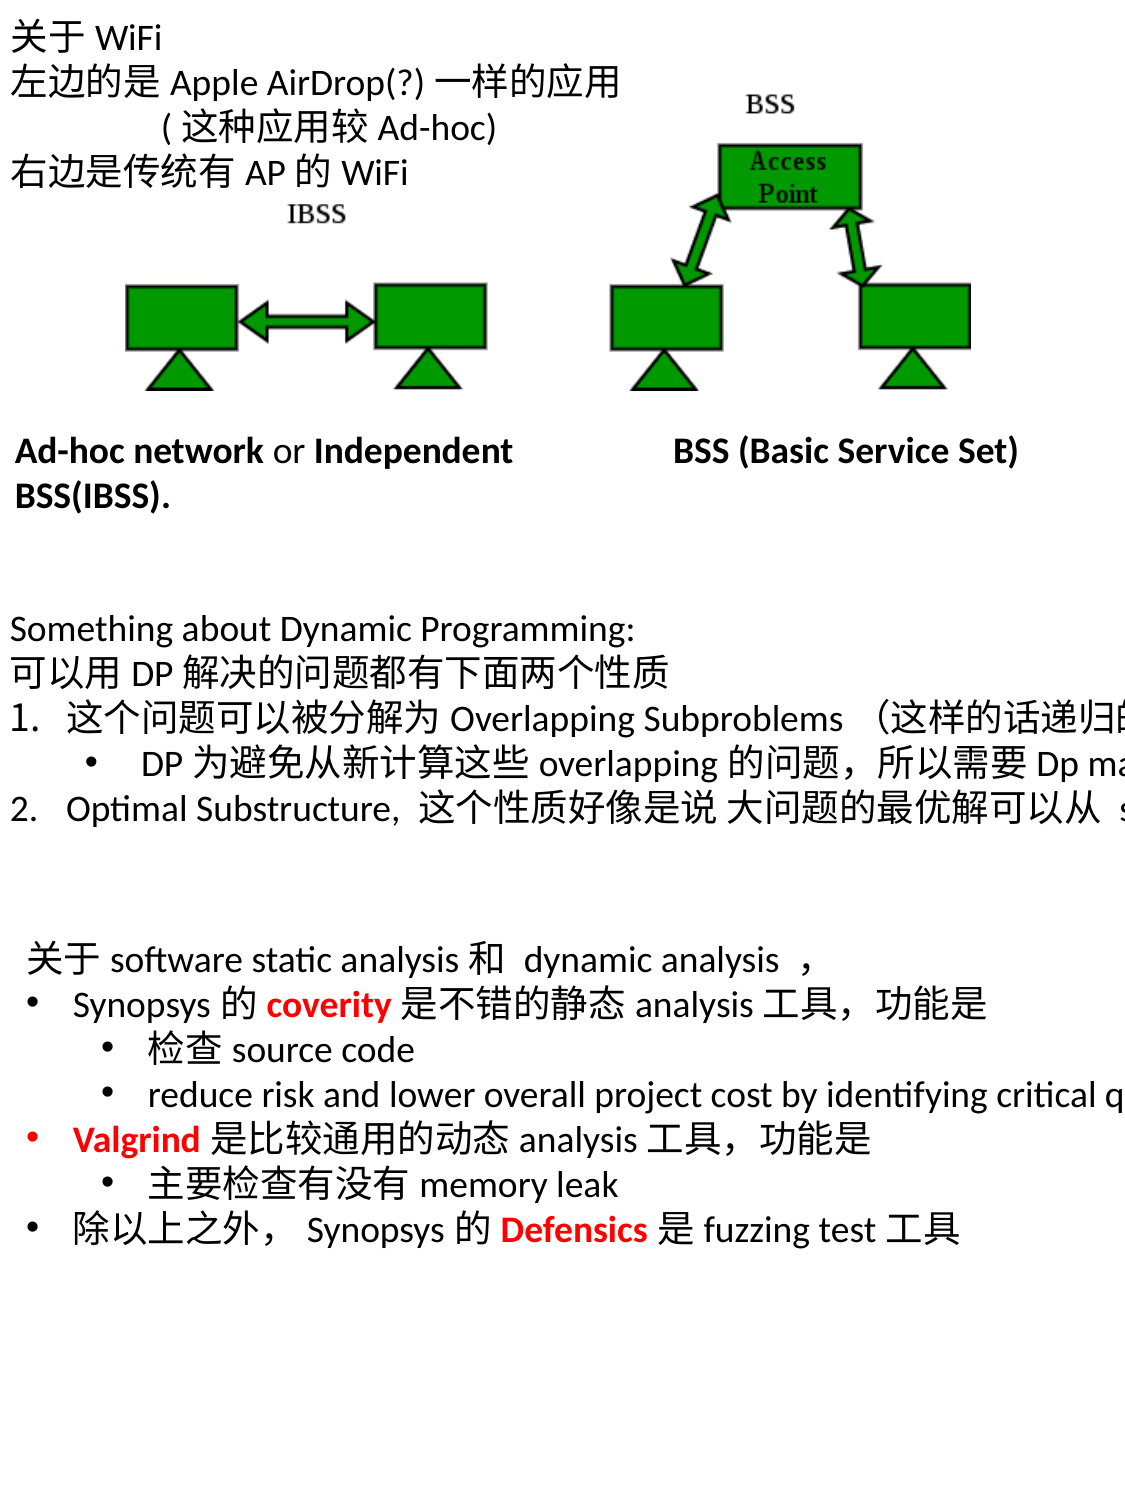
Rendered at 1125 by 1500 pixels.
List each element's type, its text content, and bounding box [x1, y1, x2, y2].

text_box 关于WiFi 左边的是Apple AirDrop(?)一样的应用 (这种应用较Ad-hoc) 右边是传统有AP的WiFi [0, 5, 637, 201]
text_box BSS (Basic Service Set) [658, 419, 1035, 479]
text_box Ad-hoc network or Independent BSS(IBSS). [0, 419, 549, 524]
text_box Something about Dynamic Programming: 可以用DP解决的问题都有下面两个性质 这个问题可以被分解为Overlapping Subproblems（这样的话递归的方法也可以解决，不过递归一般费时间） DP为避免从新计算这些overlapping的问题，所以需要Dp matrix（table）来存储以及算过的subproblems Optimal Substructure, 这个性质好像是说 大问题的最优解可以从 subproblems的最优解中获得，需要深入理解一下。。。 [0, 596, 1125, 837]
text_box 关于software static analysis和 dynamic analysis ， Synopsys的coverity是不错的静态analysis工具，功能是 检查source code reduce risk and lower overall project cost by identifying critical quality defects and potential security vulnerabilities Valgrind是比较通用的动态analysis工具，功能是 主要检查有没有memory leak 除以上之外，Synopsys的Defensics是fuzzing test工具 [11, 927, 1125, 1257]
picture [125, 86, 971, 391]
